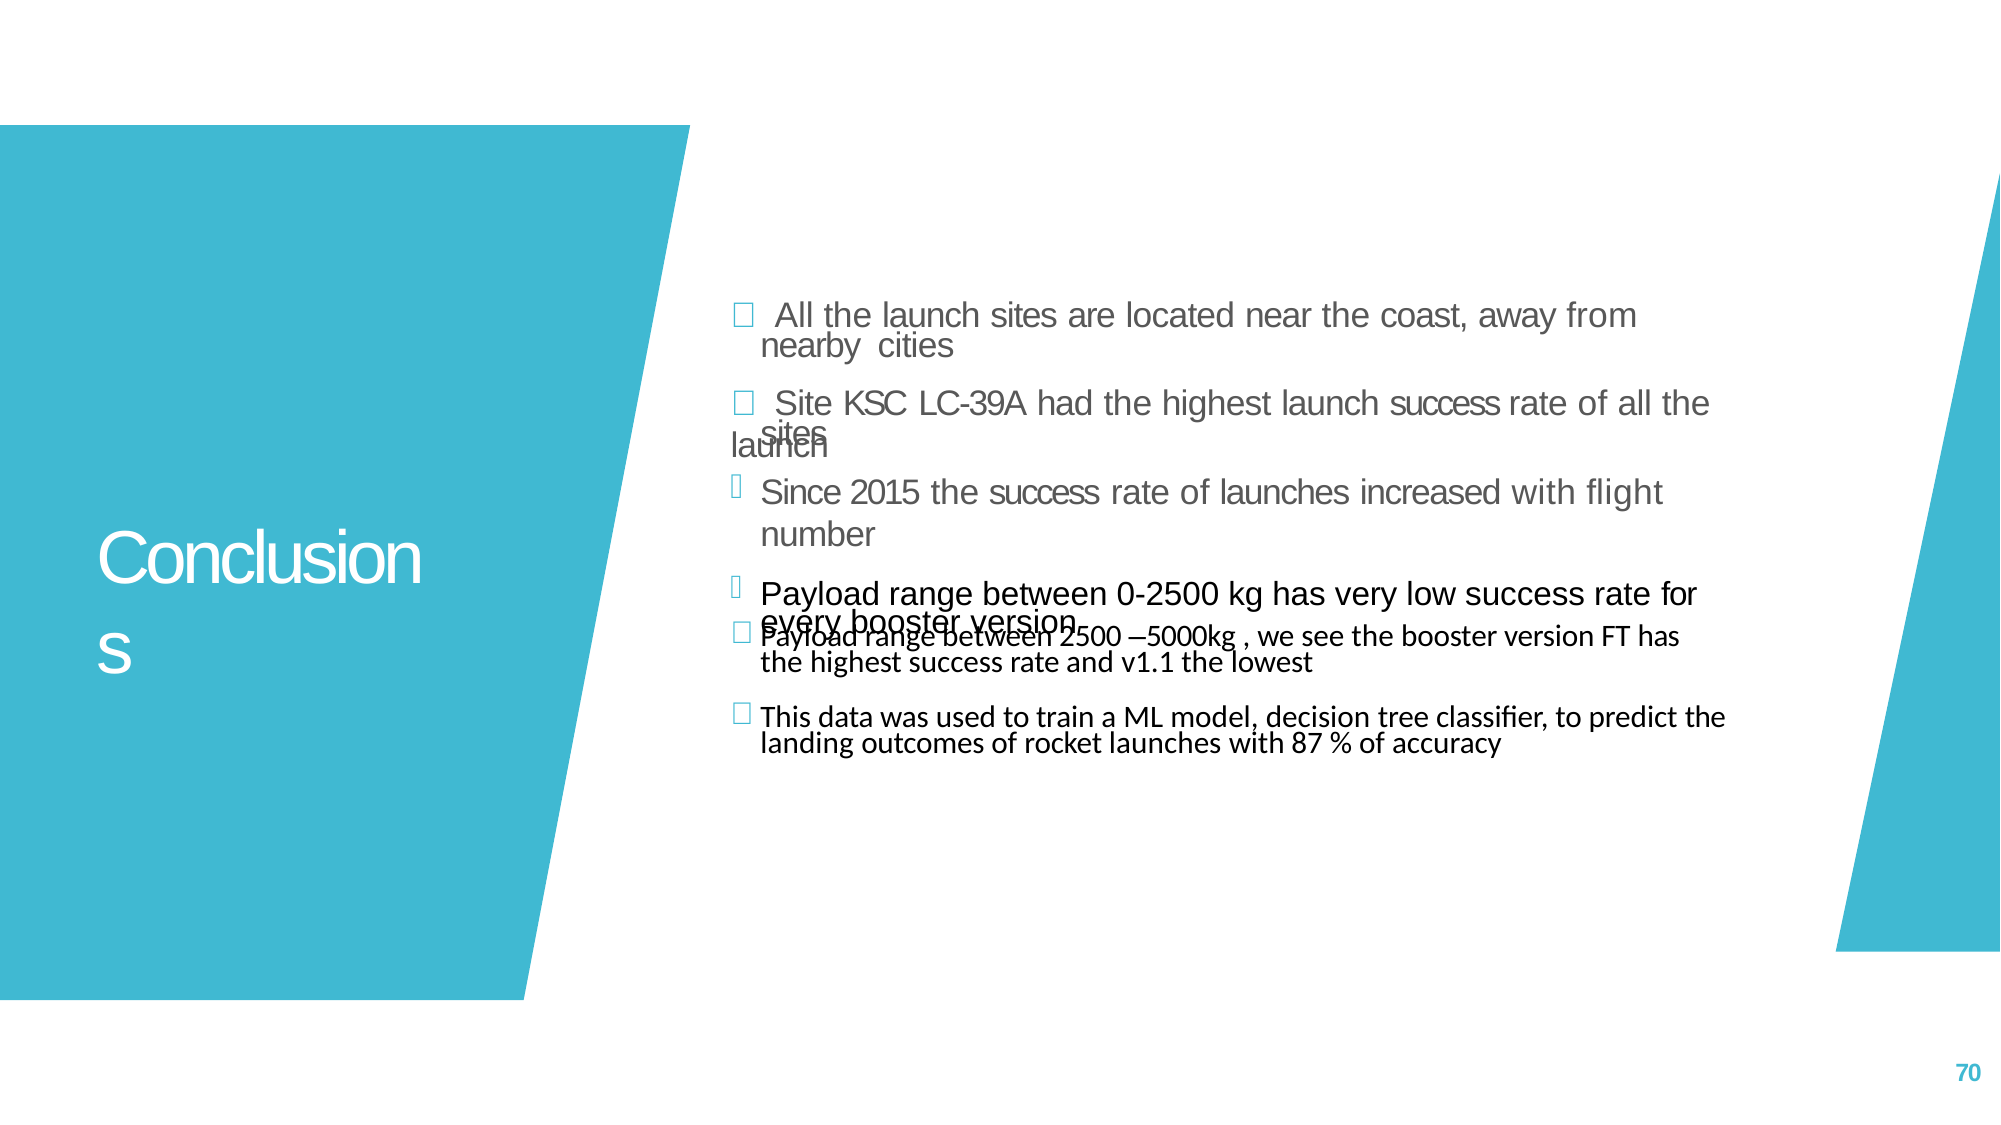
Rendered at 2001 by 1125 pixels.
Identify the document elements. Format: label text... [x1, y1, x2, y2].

text_box [0, 125, 691, 1001]
title  Site KSC LC-39A had the highest launch success rate of all the launch [728, 377, 1763, 568]
text_box 70 [1953, 1054, 1983, 1087]
text_box [1835, 173, 2000, 952]
text_box sites Since 2015 the success rate of launches increased with flight number Payload range between 0-2500 kg has very low success rate for every booster version [728, 391, 1757, 639]
text_box Payload range between 2500 –5000kg , we see the booster version FT has the highest success rate and v1.1 the lowest This data was used to train a ML model, decision tree classifier, to predict the landing outcomes of rocket launches with 87 % of accuracy [728, 611, 1739, 759]
text_box Conclusions [94, 506, 457, 689]
text_box  All the launch sites are located near the coast, away from nearby cities [728, 288, 1702, 364]
